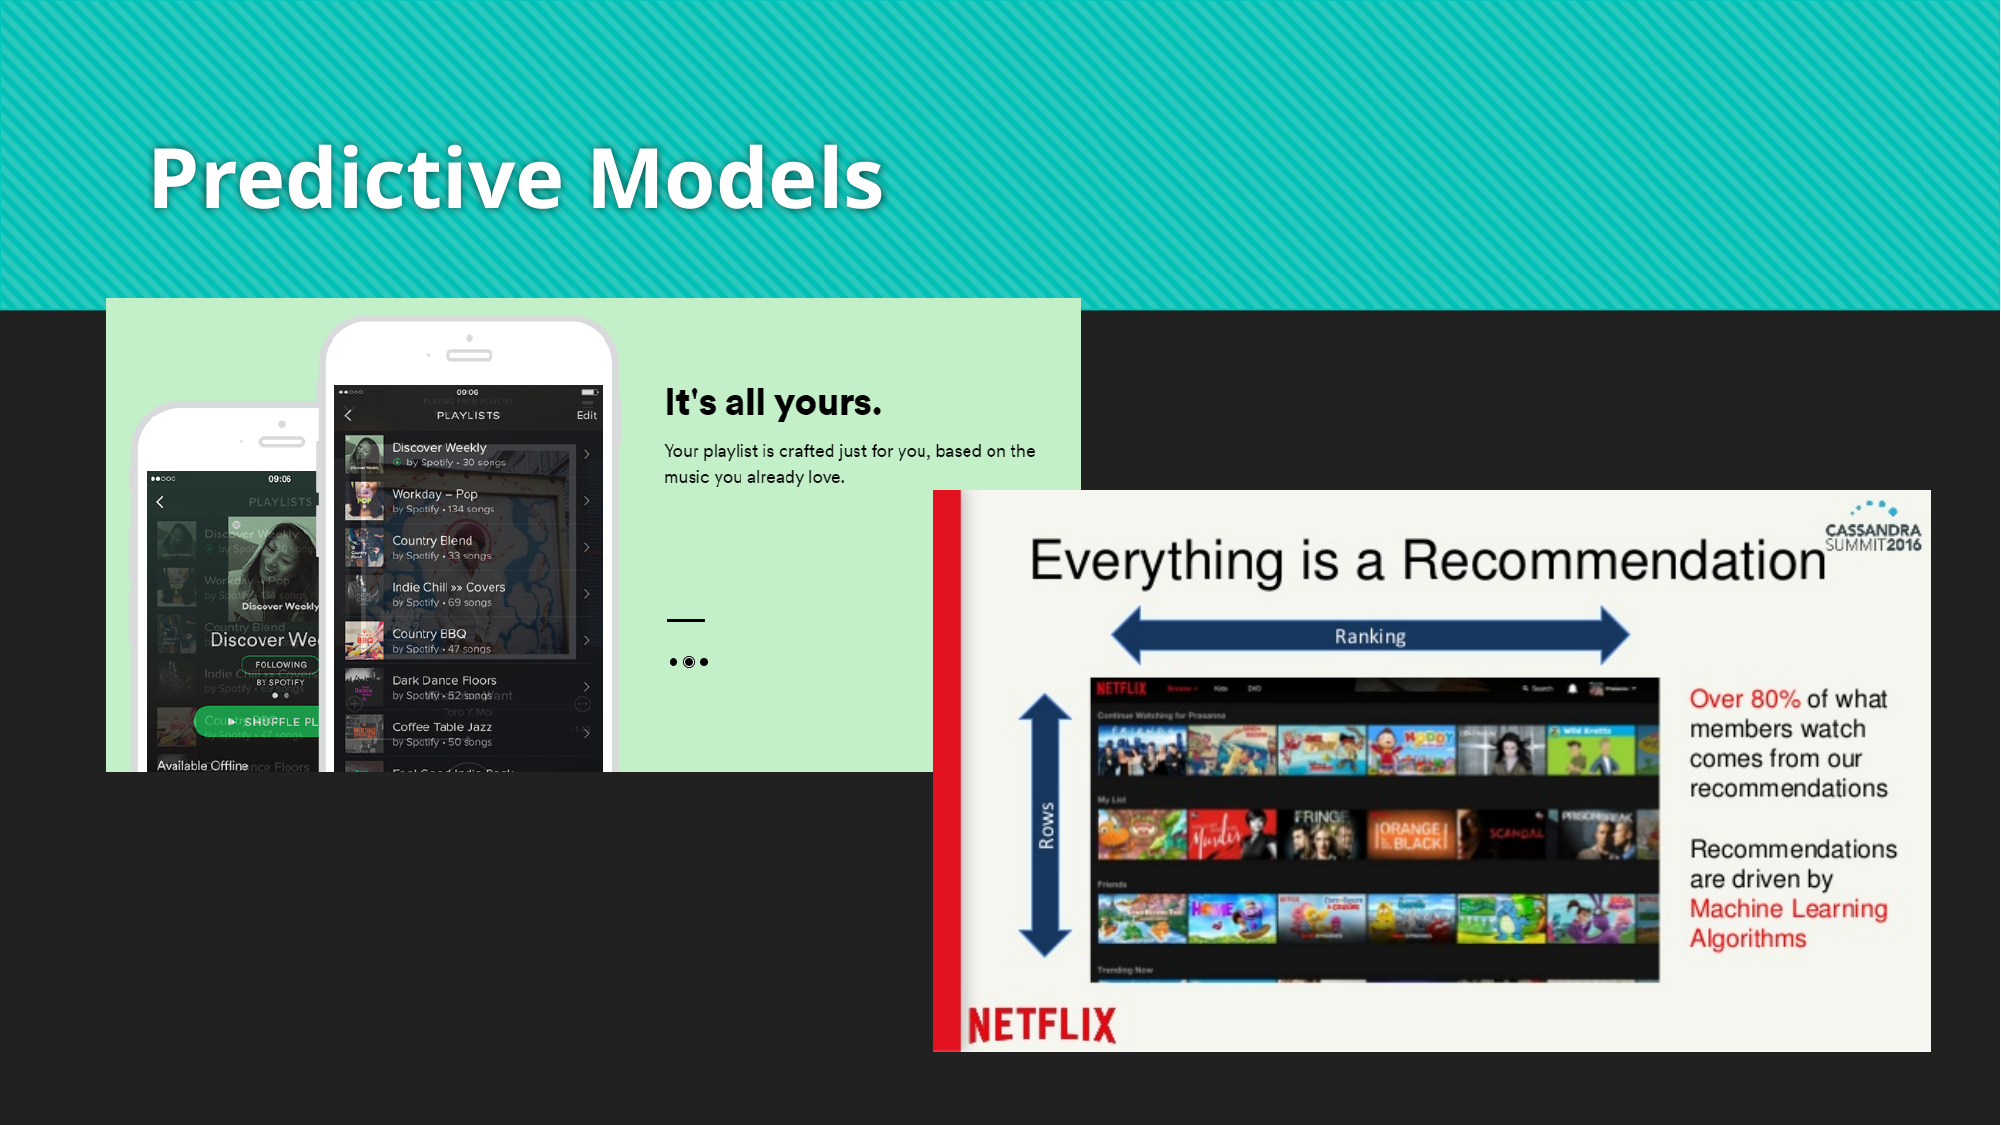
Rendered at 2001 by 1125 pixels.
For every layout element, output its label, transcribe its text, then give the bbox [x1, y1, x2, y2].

picture [106, 298, 1931, 1052]
title Predictive Models [132, 73, 1868, 233]
